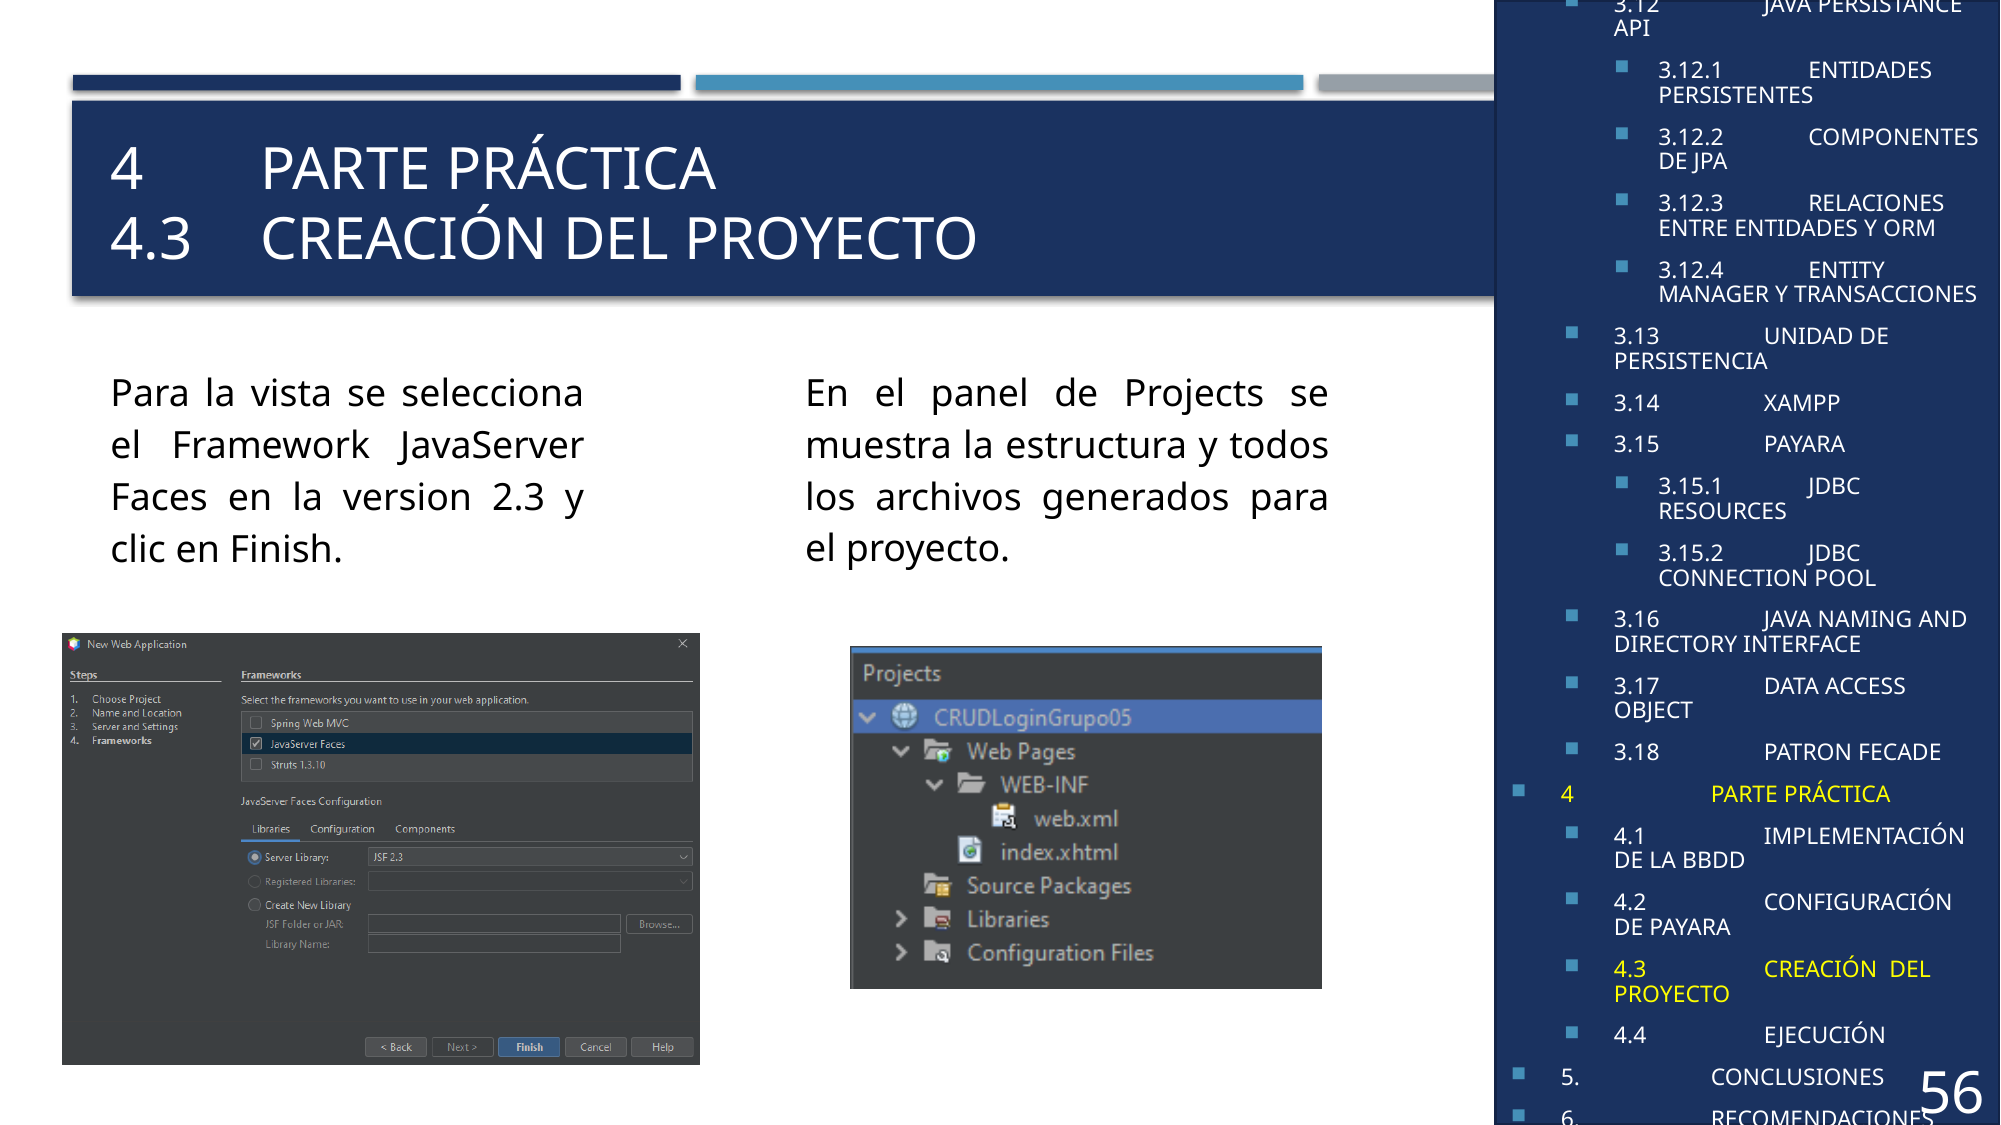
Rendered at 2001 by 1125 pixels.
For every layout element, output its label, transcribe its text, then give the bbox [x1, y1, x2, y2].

title 4 Parte práctica 4.3 CREACIÓN DEL PROYECTO [95, 112, 1494, 279]
picture [62, 633, 701, 1065]
list Para la vista se selecciona el Framework JavaServer Faces en la version 2.3 y clic en Finish. [95, 353, 600, 579]
slide_number 56 [1827, 1065, 2000, 1125]
text_box 3.12 JAVA PERSISTANCE API 3.12.1 ENTIDADES PERSISTENTES 3.12.2 COMPONENTES DE JPA 3.12.3 RELACIONES ENTRE ENTIDADES Y ORM 3.12.4 ENTITY MANAGER Y TRANSACCIONES 3.13 UNIDAD DE PERSISTENCIA 3.14 XAMPP 3.15 PAYARA 3.15.1 JDBC RESOURCES 3.15.2 JDBC CONNECTION POOL 3.16 JAVA NAMING AND DIRECTORY INTERFACE 3.17 DATA ACCESS OBJECT 3.18 PATRON FECADE 4 PARTE PRÁCTICA 4.1 IMPLEMENTACIÓN DE LA BBDD 4.2 CONFIGURACIÓN DE PAYARA 4.3 CREACIÓN DEL PROYECTO 4.4 EJECUCIÓN 5. CONCLUSIONES 6. RECOMENDACIONES [1494, 0, 2000, 1125]
text_box En el panel de Projects se muestra la estructura y todos los archivos generados para el proyecto. [790, 353, 1345, 579]
picture [850, 645, 1323, 989]
